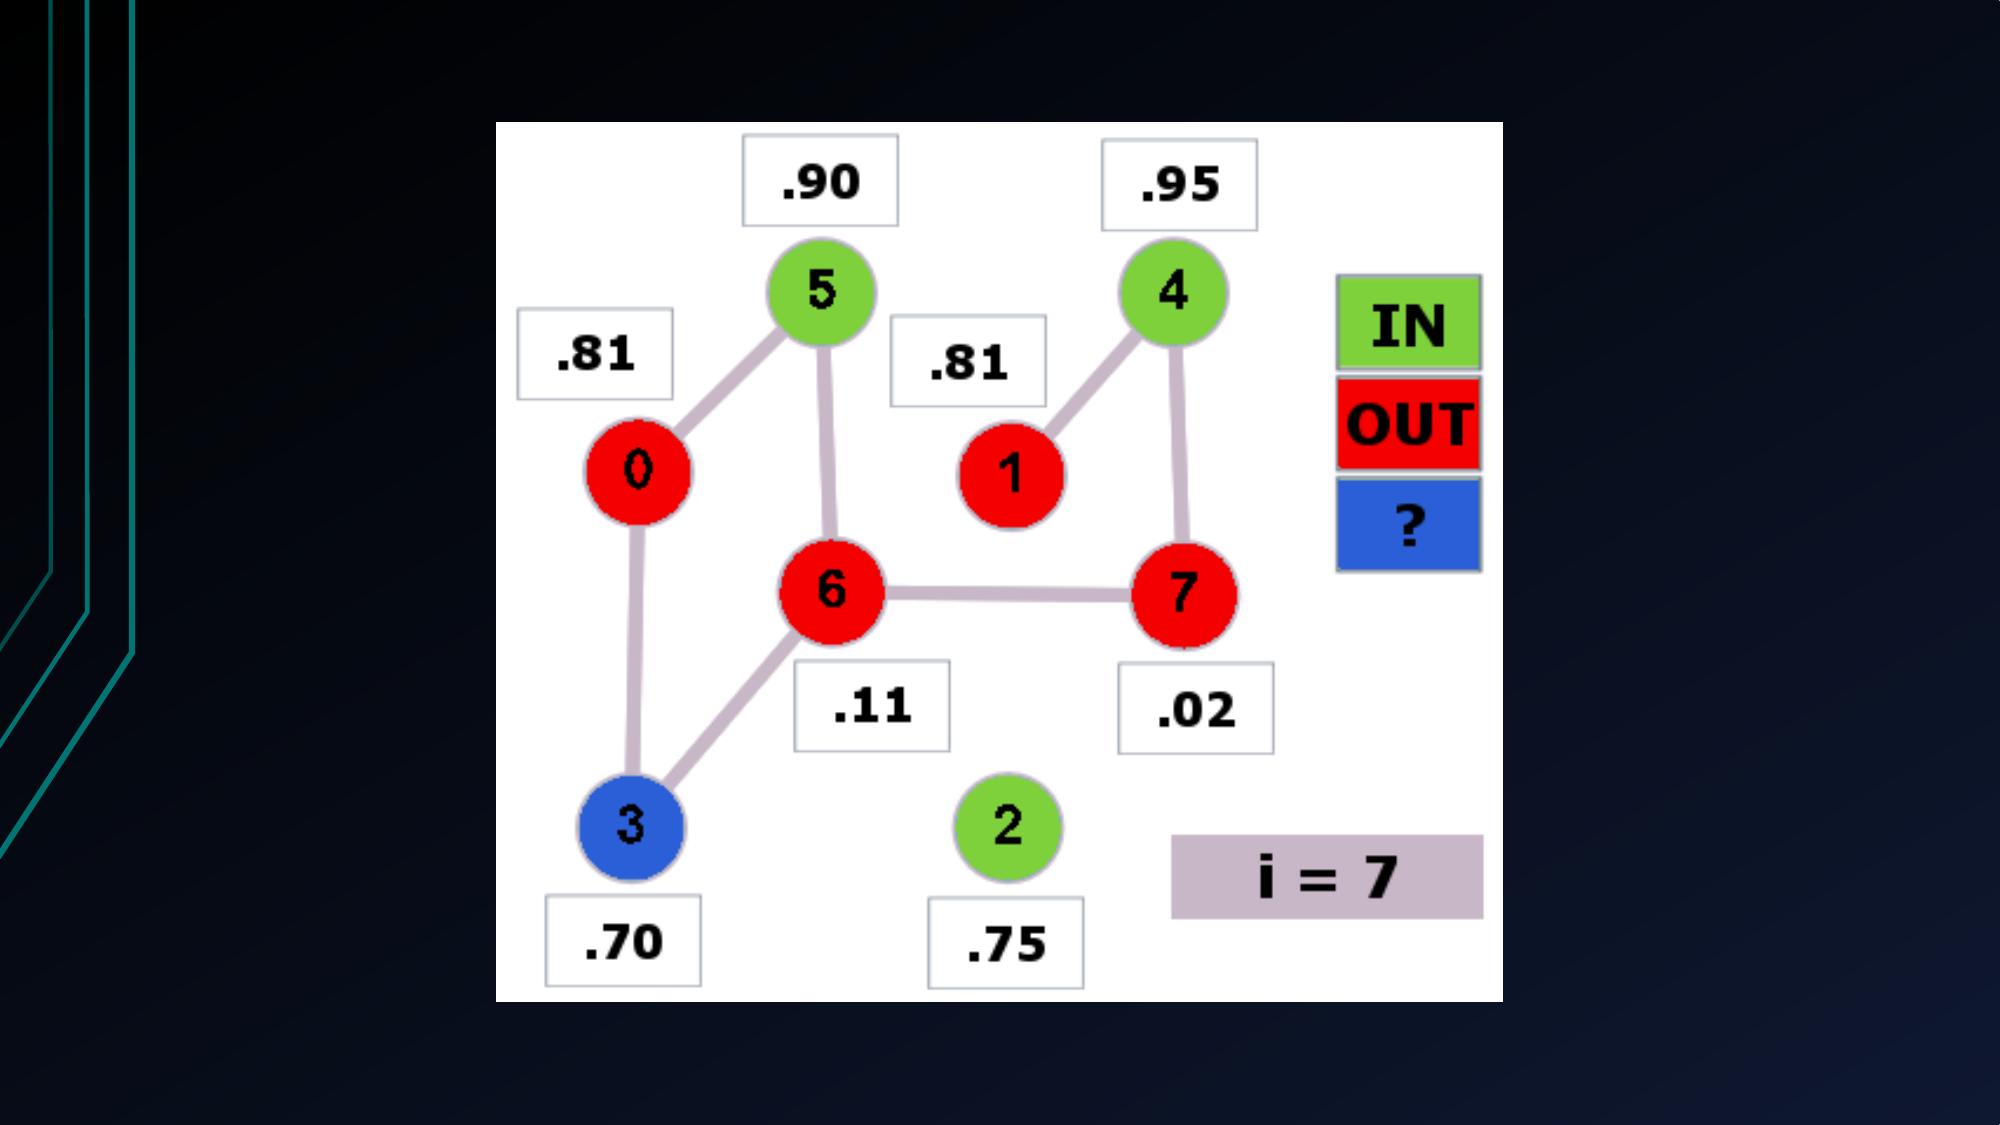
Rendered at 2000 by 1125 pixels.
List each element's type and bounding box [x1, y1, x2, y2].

picture [496, 122, 1503, 1003]
